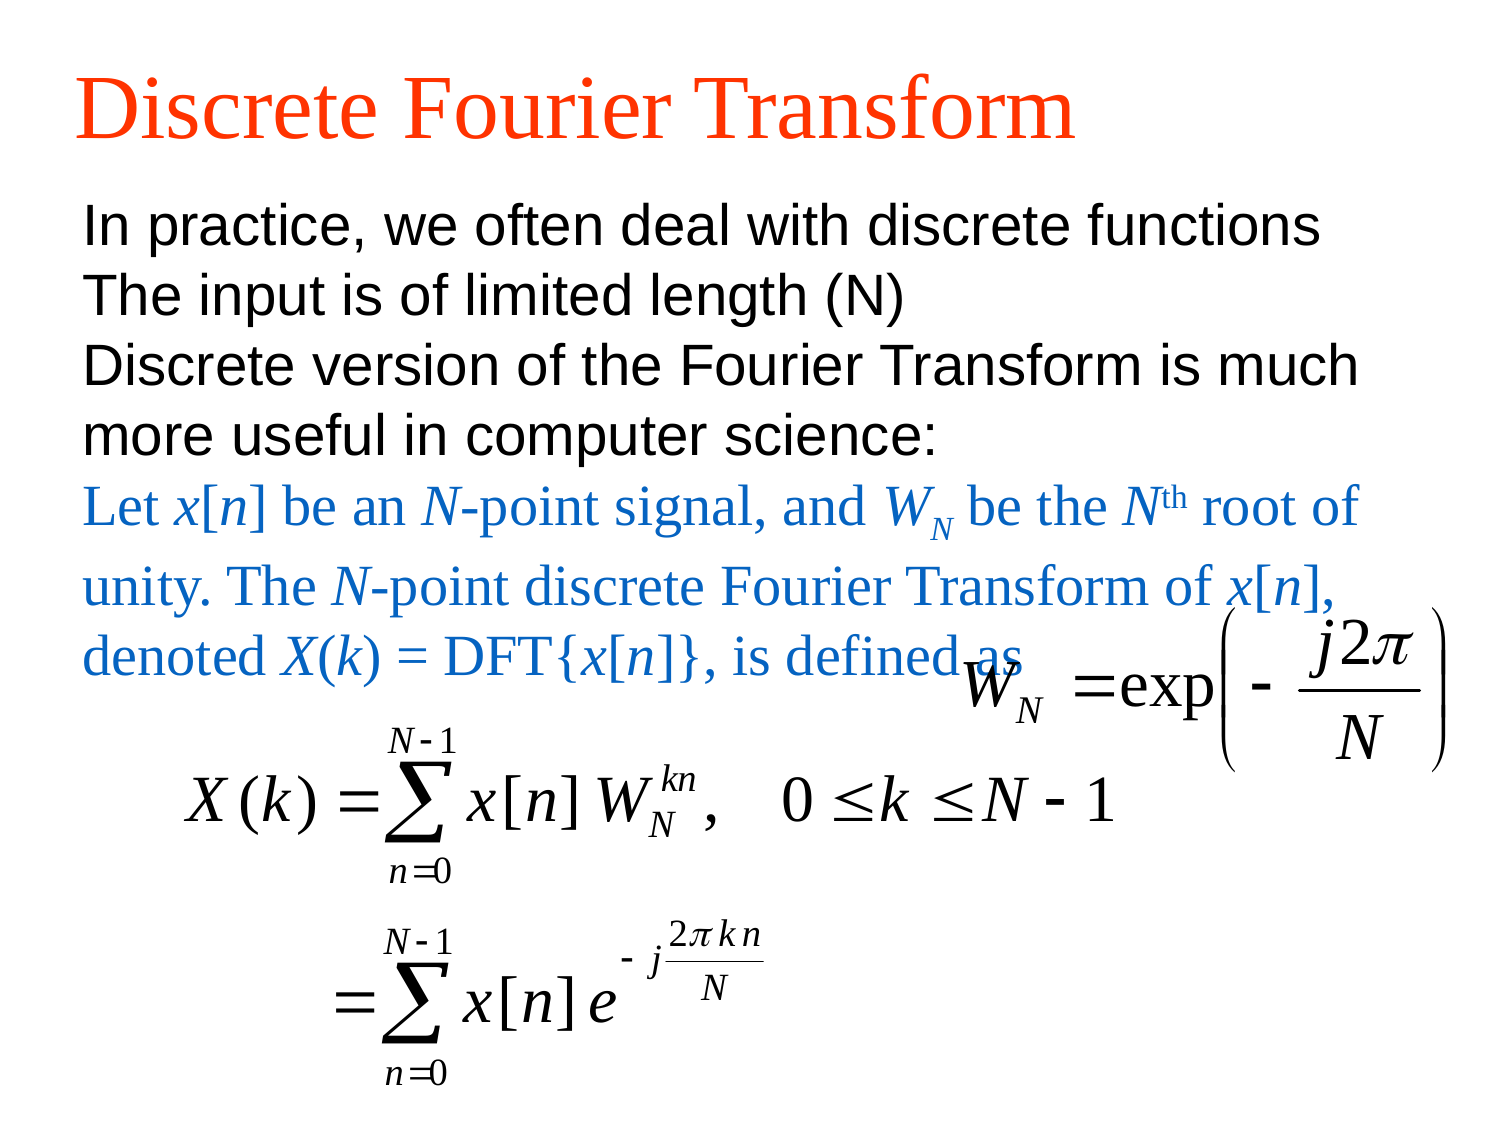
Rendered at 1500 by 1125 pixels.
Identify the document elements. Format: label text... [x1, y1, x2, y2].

title Discrete Fourier Transform [59, 0, 1353, 218]
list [171, 712, 1123, 1098]
text_box In practice, we often deal with discrete functions The input is of limited length (N) Discrete version of the Fourier Transform is much more useful in computer science: Let x[n] be an N-point signal, and WN be the Nth root of unity. The N-point discrete Fourier Transform of x[n], denoted X(k) = DFT{x[n]}, is defined as [67, 180, 1393, 695]
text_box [955, 595, 1465, 786]
